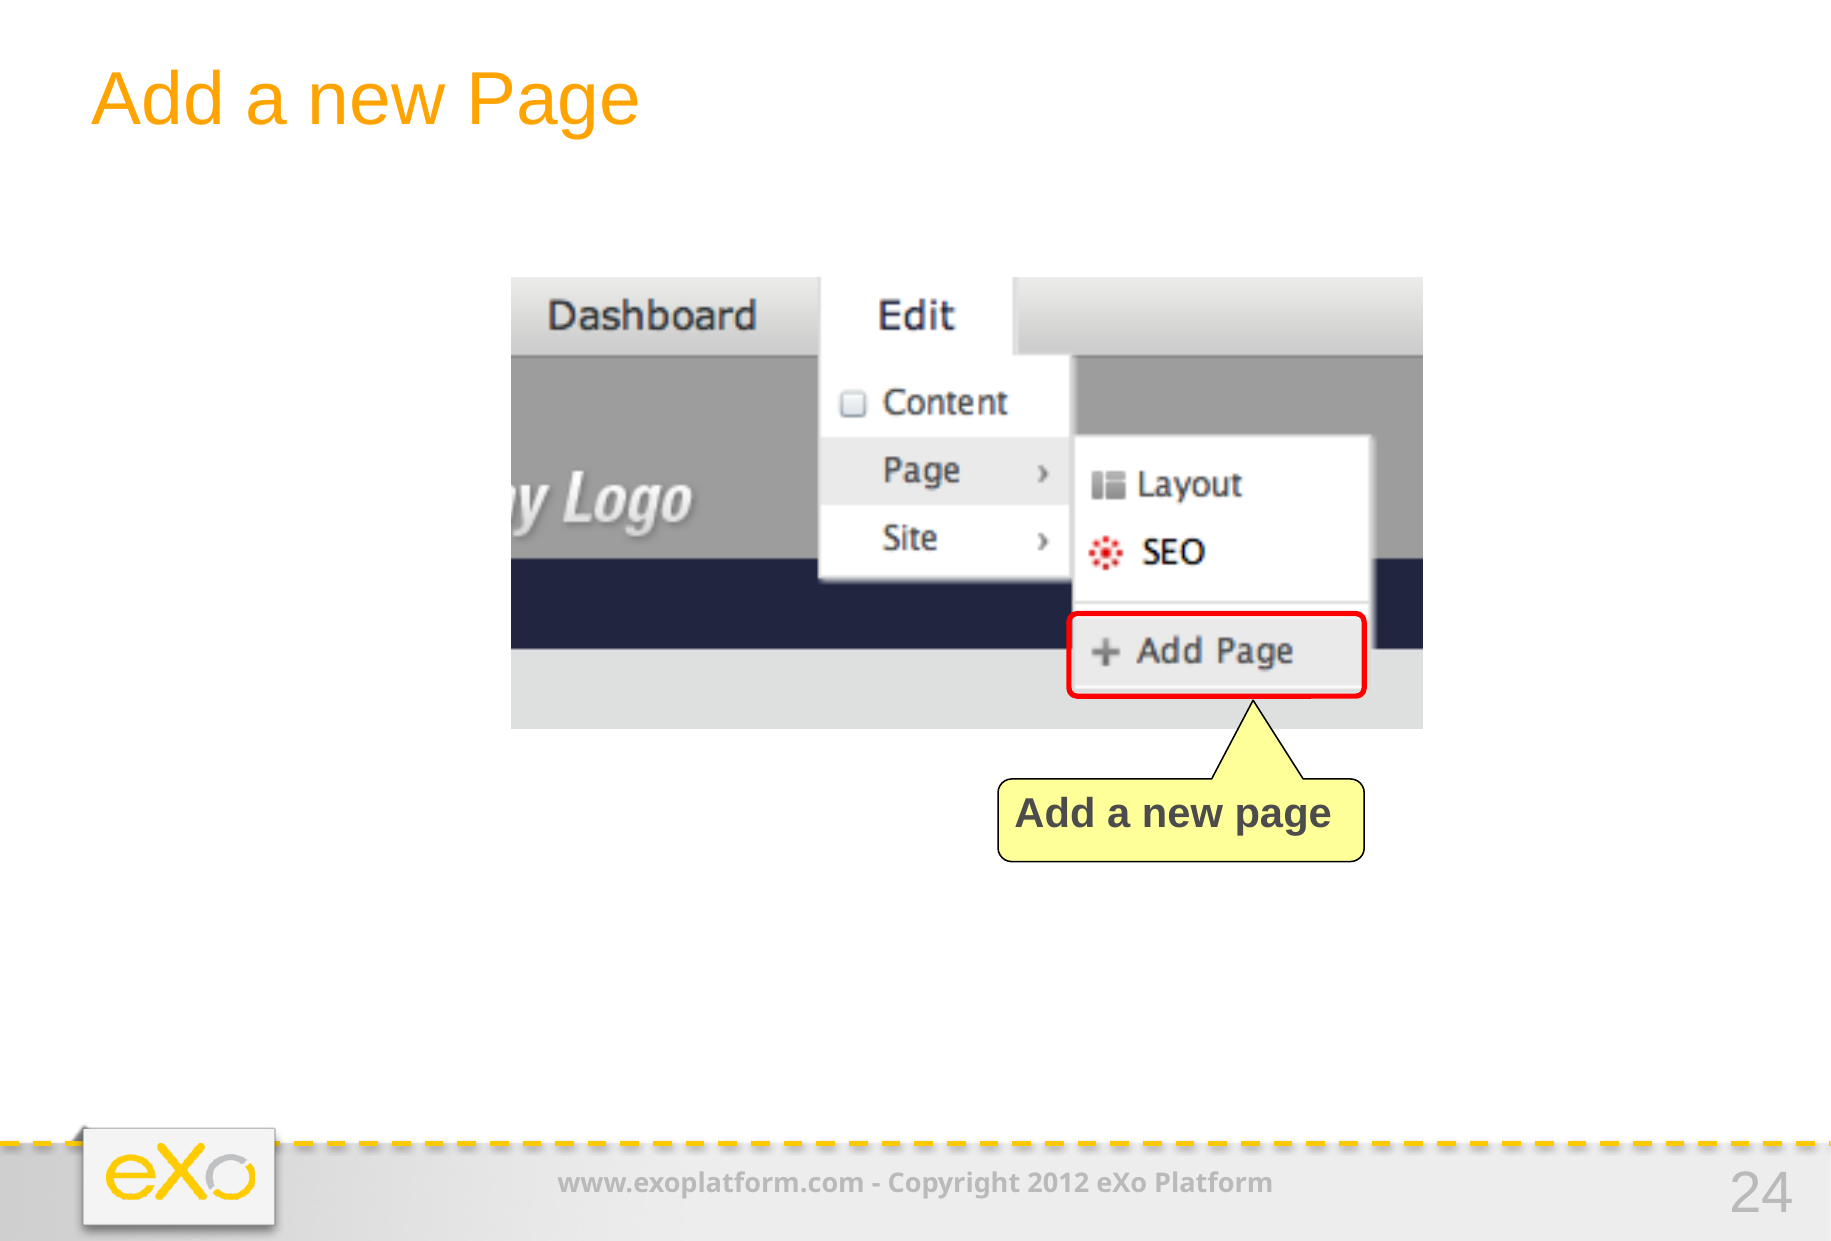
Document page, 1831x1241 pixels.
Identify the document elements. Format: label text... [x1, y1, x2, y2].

text_box Add a new page [998, 737, 1365, 862]
picture [0, 1113, 1831, 1241]
text_box [94, 198, 1743, 1036]
picture [511, 277, 1424, 730]
text_box Add a new Page [91, 49, 1739, 151]
